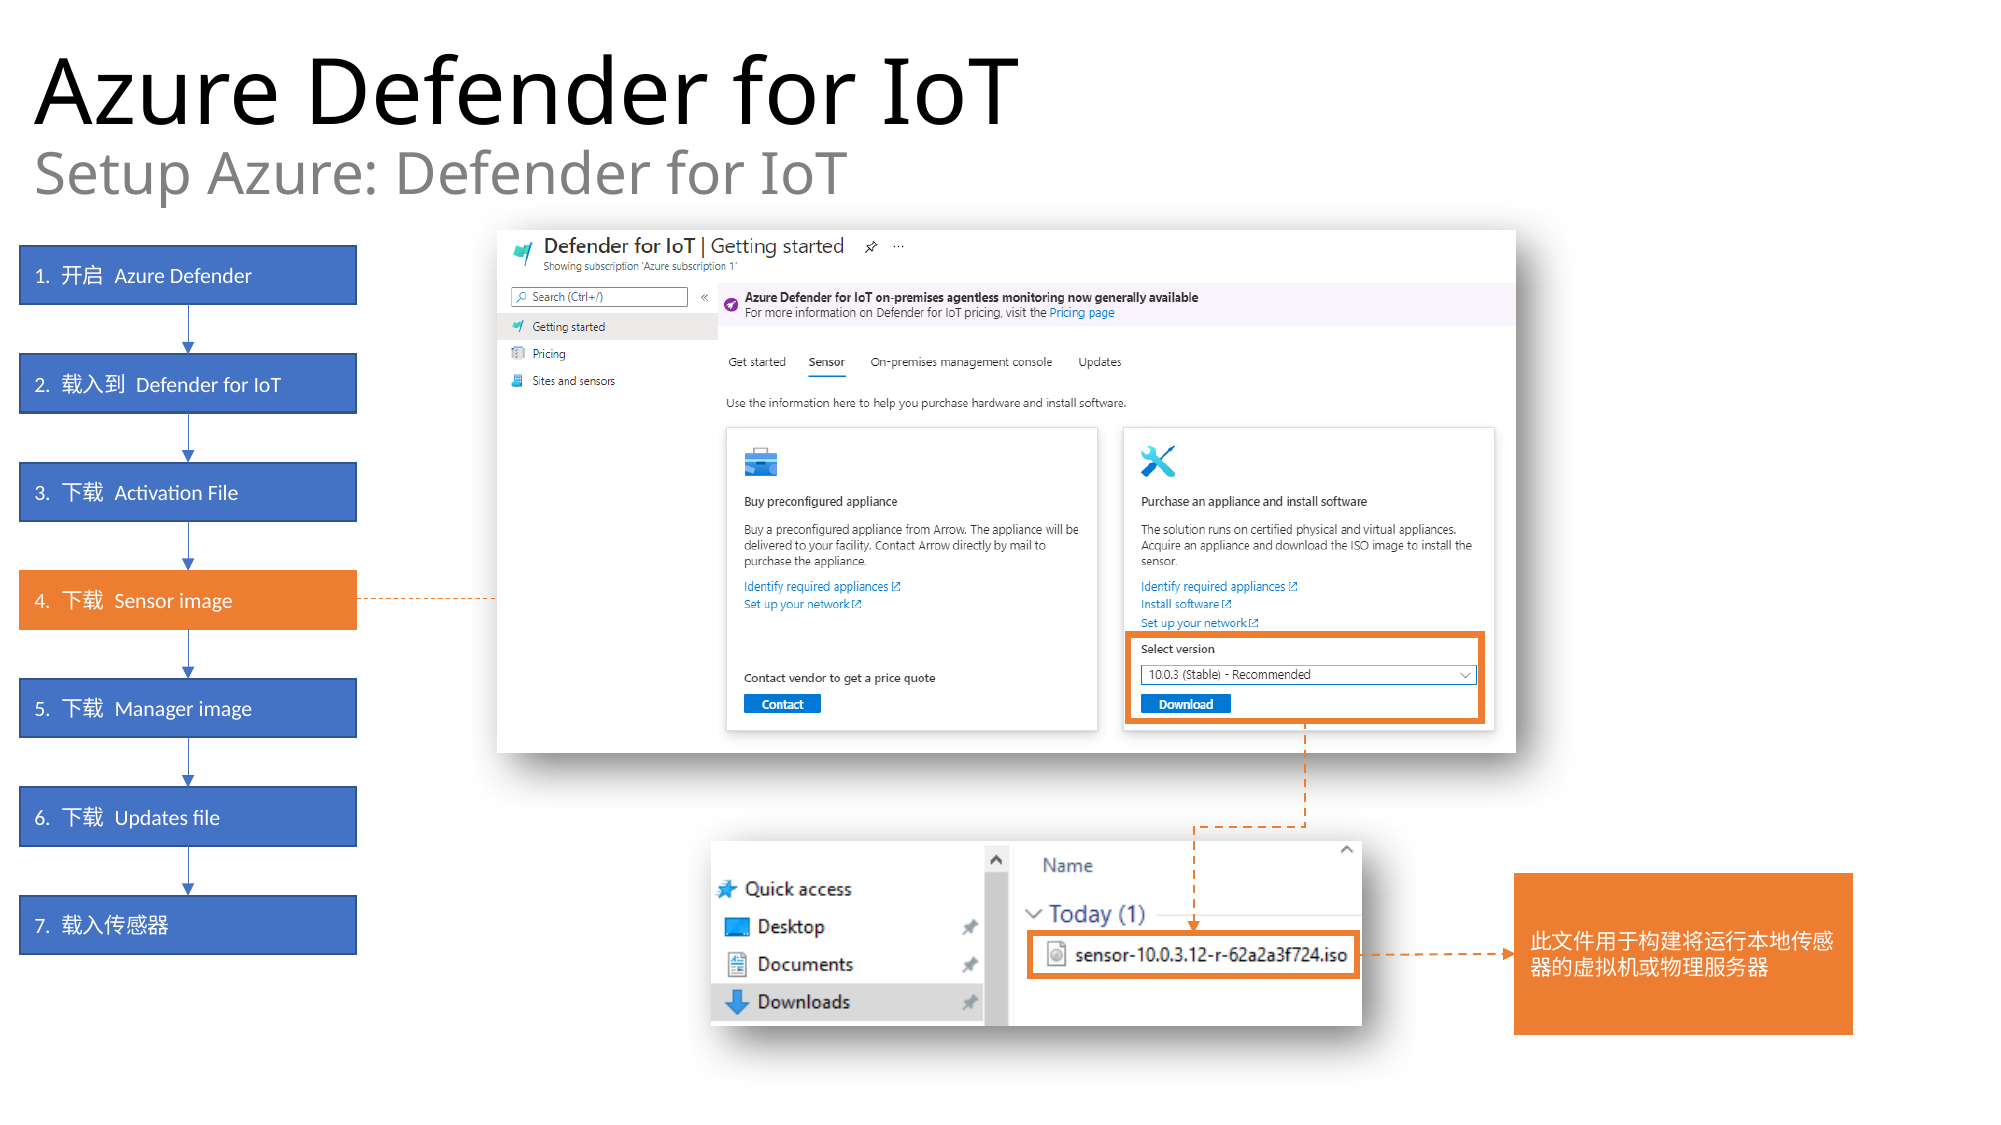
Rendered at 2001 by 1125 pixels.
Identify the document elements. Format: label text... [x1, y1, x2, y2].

text_box 此文件用于构建将运行本地传感器的虚拟机或物理服务器 [1514, 873, 1853, 1035]
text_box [1142, 771, 1356, 883]
picture [497, 230, 1516, 753]
text_box 1. 开启 Azure Defender [19, 245, 357, 305]
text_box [711, 841, 1362, 1026]
text_box 7. 载入传感器 [19, 895, 357, 955]
text_box 5. 下载 Manager image [19, 678, 357, 738]
title Azure Defender for IoT Setup Azure: Defender for IoT [19, 17, 1745, 236]
text_box 6. 下载 Updates file [19, 786, 357, 847]
text_box 4. 下载 Sensor image [19, 570, 357, 630]
text_box 2. 载入到 Defender for IoT [19, 353, 357, 414]
text_box 3. 下载 Activation File [19, 462, 357, 522]
